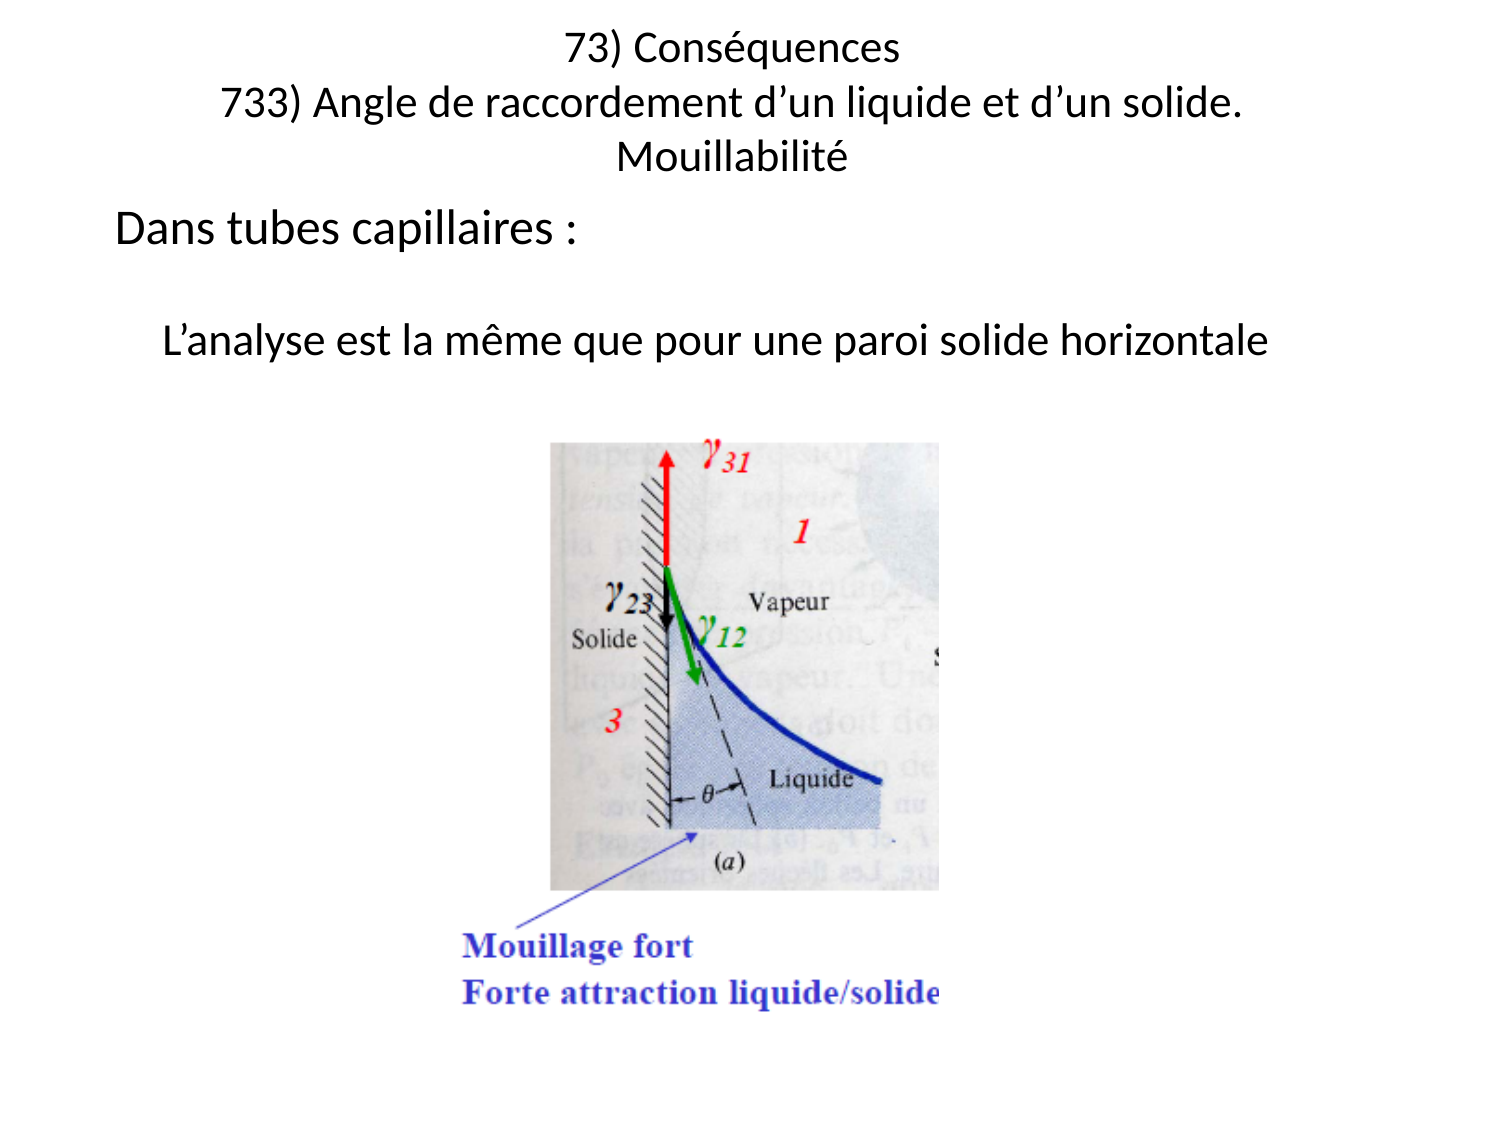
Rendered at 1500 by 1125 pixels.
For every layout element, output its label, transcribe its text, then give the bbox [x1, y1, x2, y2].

picture [418, 396, 940, 1044]
text_box Dans tubes capillaires : [100, 186, 821, 262]
title 73) Conséquences 733) Angle de raccordement d’un liquide et d’un solide. Mouillabilité [0, 8, 1500, 244]
text_box L’analyse est la même que pour une paroi solide horizontale [147, 302, 1341, 373]
